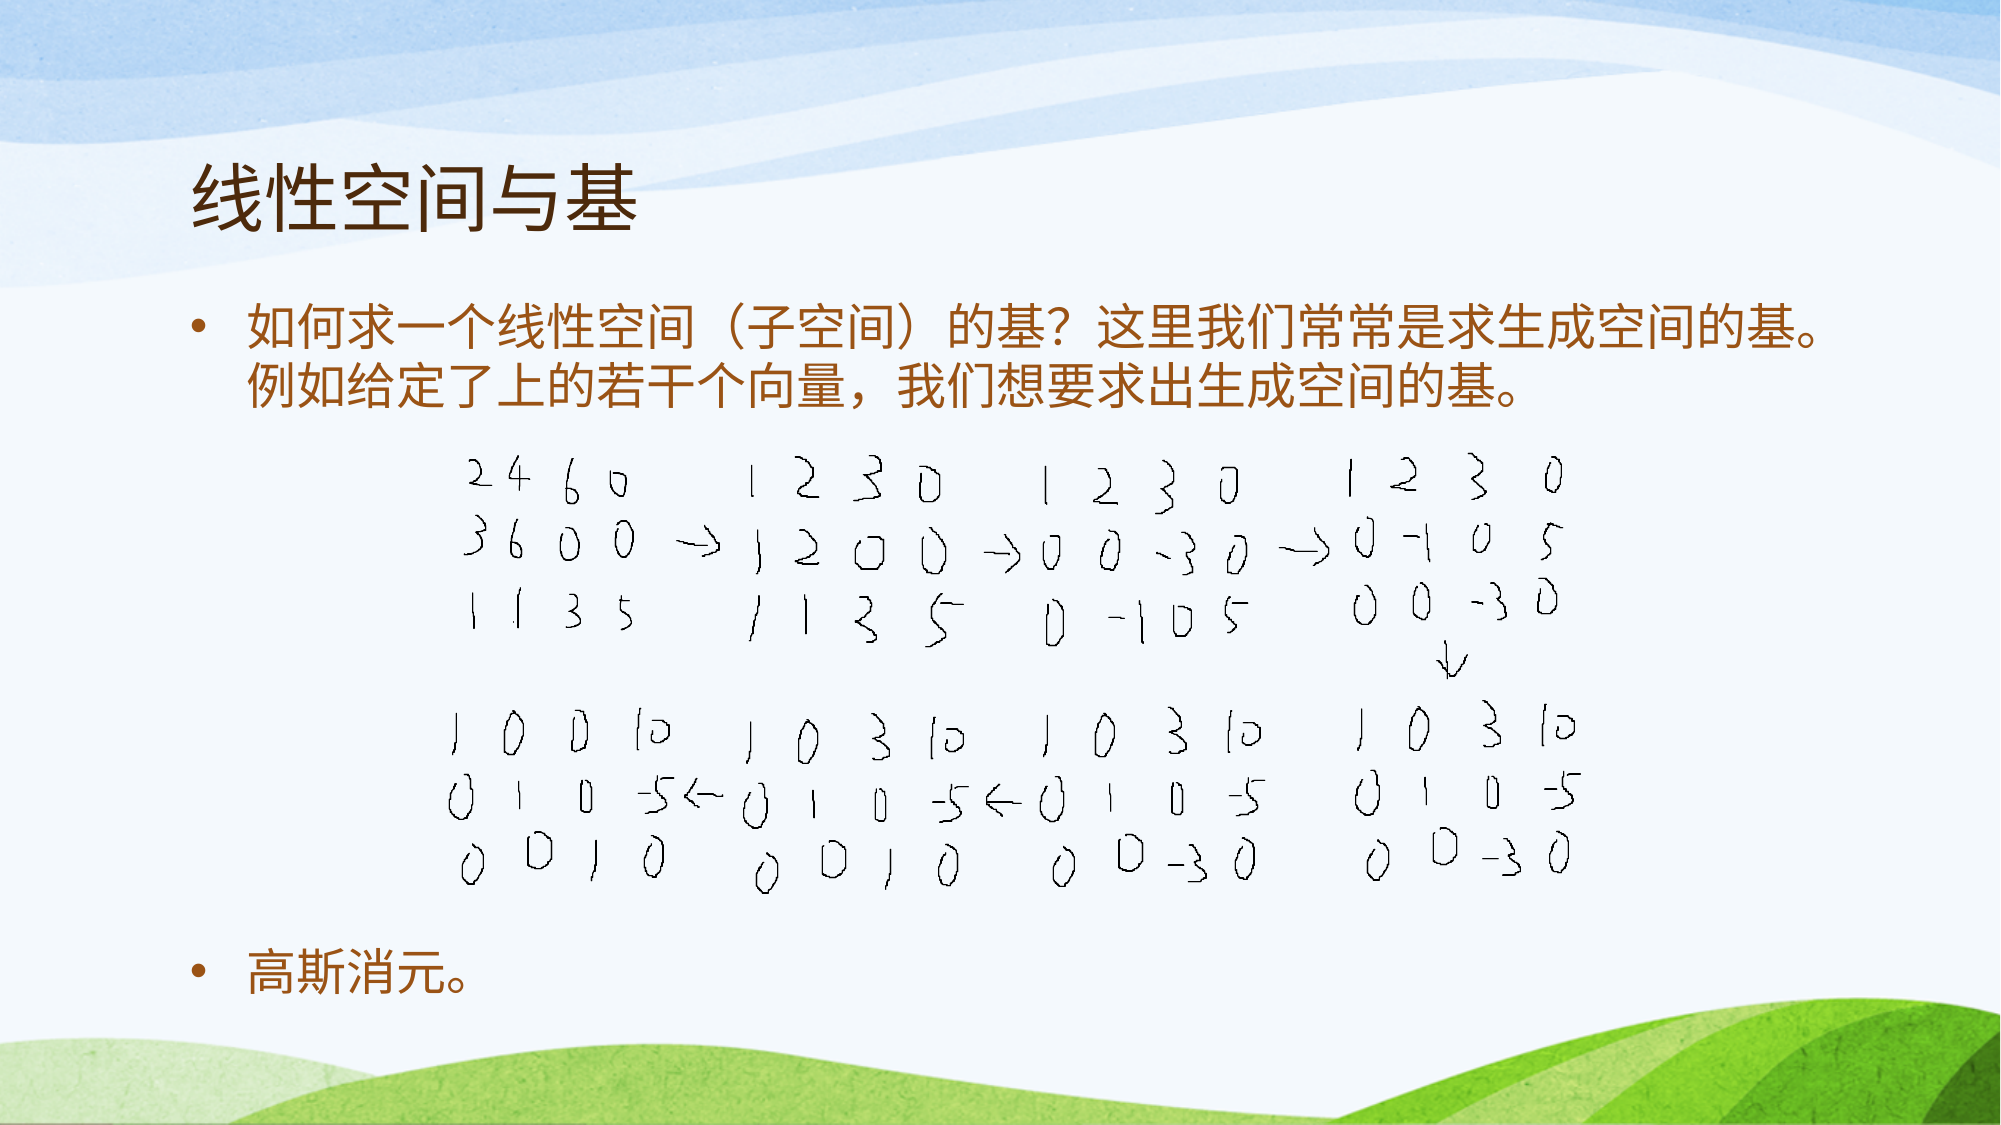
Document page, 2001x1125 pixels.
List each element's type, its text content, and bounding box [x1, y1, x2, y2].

title 线性空间与基 [174, 50, 1825, 250]
picture [0, 0, 2001, 1125]
